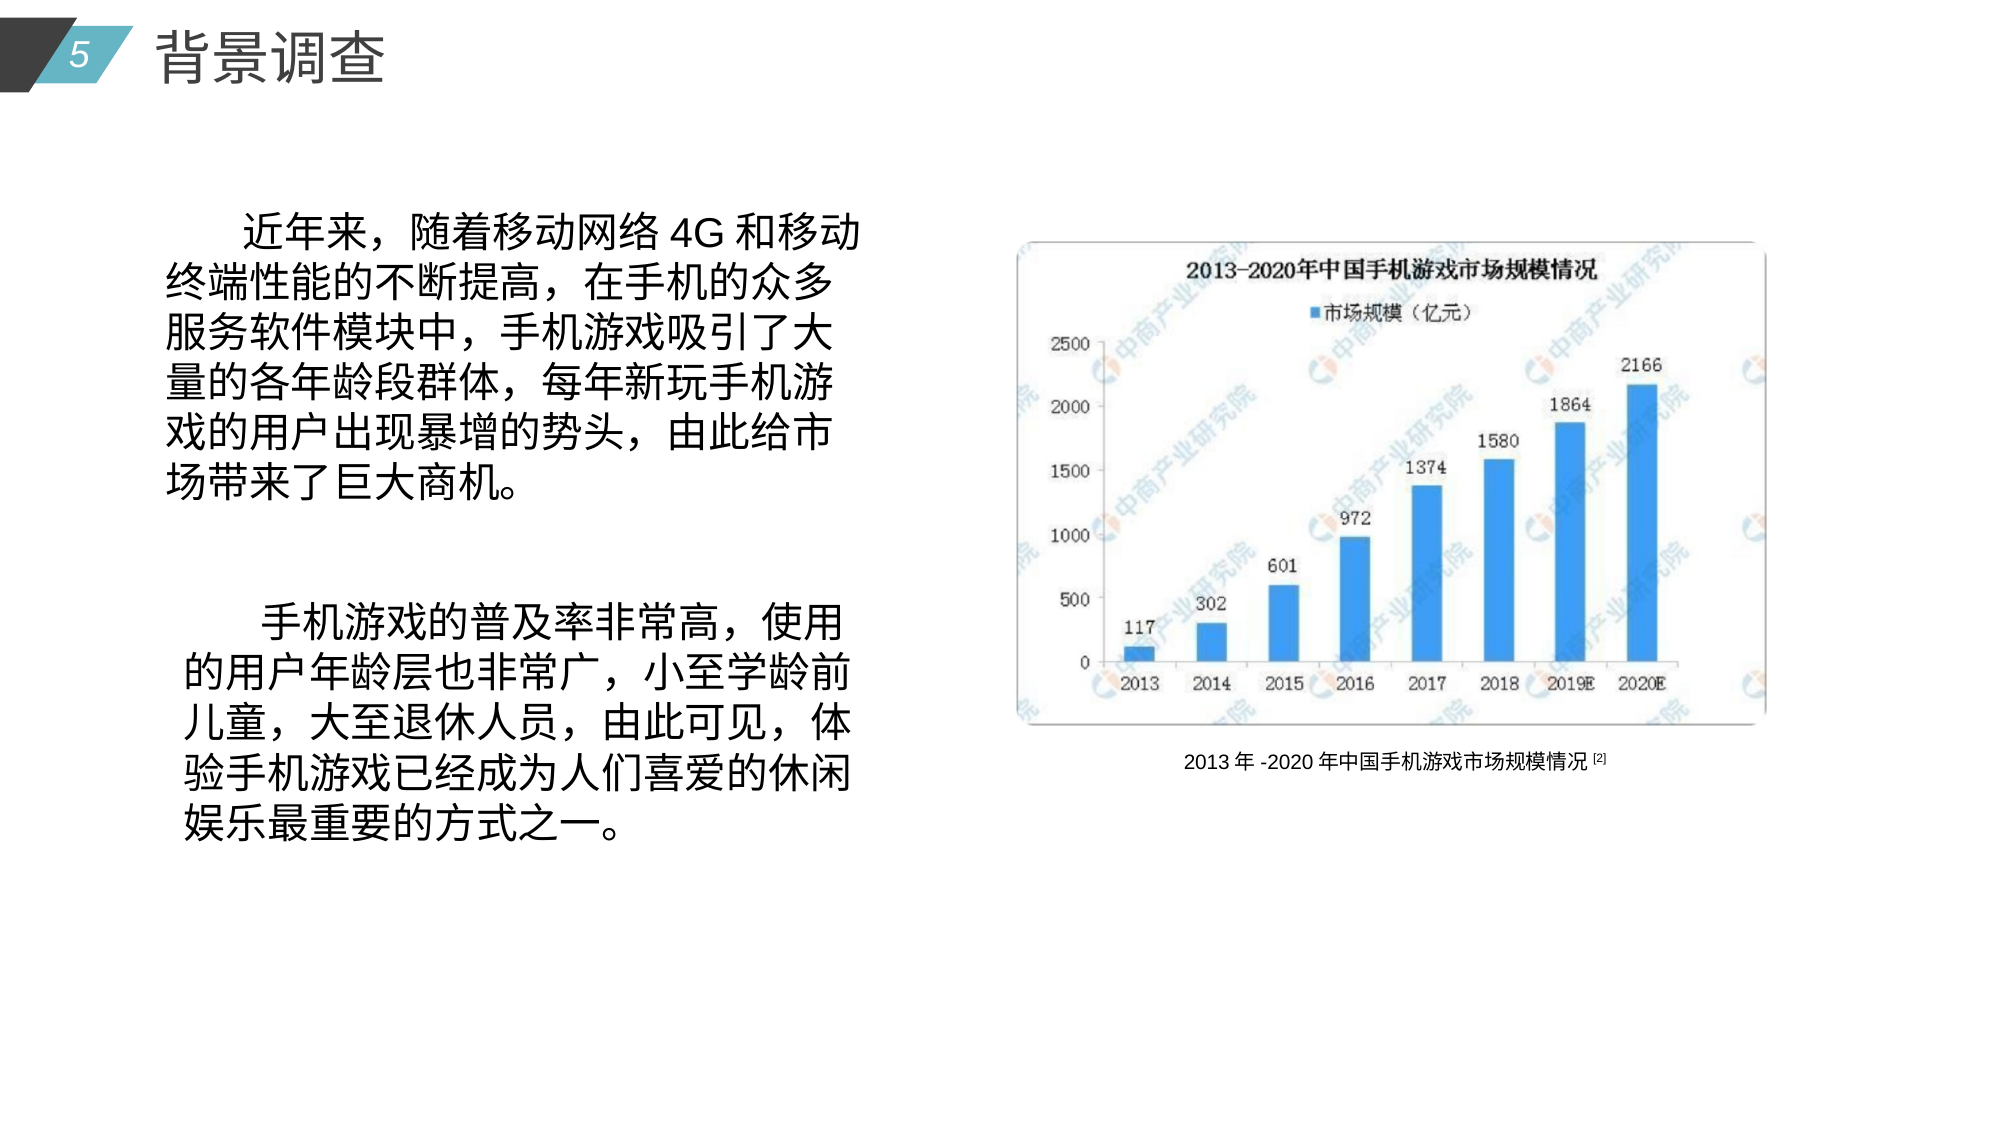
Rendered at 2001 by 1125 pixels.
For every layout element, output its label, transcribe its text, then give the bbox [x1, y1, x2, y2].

text_box 近年来，随着移动网络4G和移动终端性能的不断提高，在手机的众多服务软件模块中，手机游戏吸引了大量的各年龄段群体，每年新玩手机游戏的用户出现暴增的势头，由此给市场带来了巨大商机。 [150, 198, 890, 564]
text_box 2013年-2020年中国手机游戏市场规模情况[2] [1168, 753, 1625, 781]
picture [996, 221, 1797, 753]
text_box 背景调查 [138, 14, 402, 99]
text_box 手机游戏的普及率非常高，使用的用户年龄层也非常广，小至学龄前儿童，大至退休人员，由此可见，体验手机游戏已经成为人们喜爱的休闲娱乐最重要的方式之一。 [169, 588, 872, 904]
